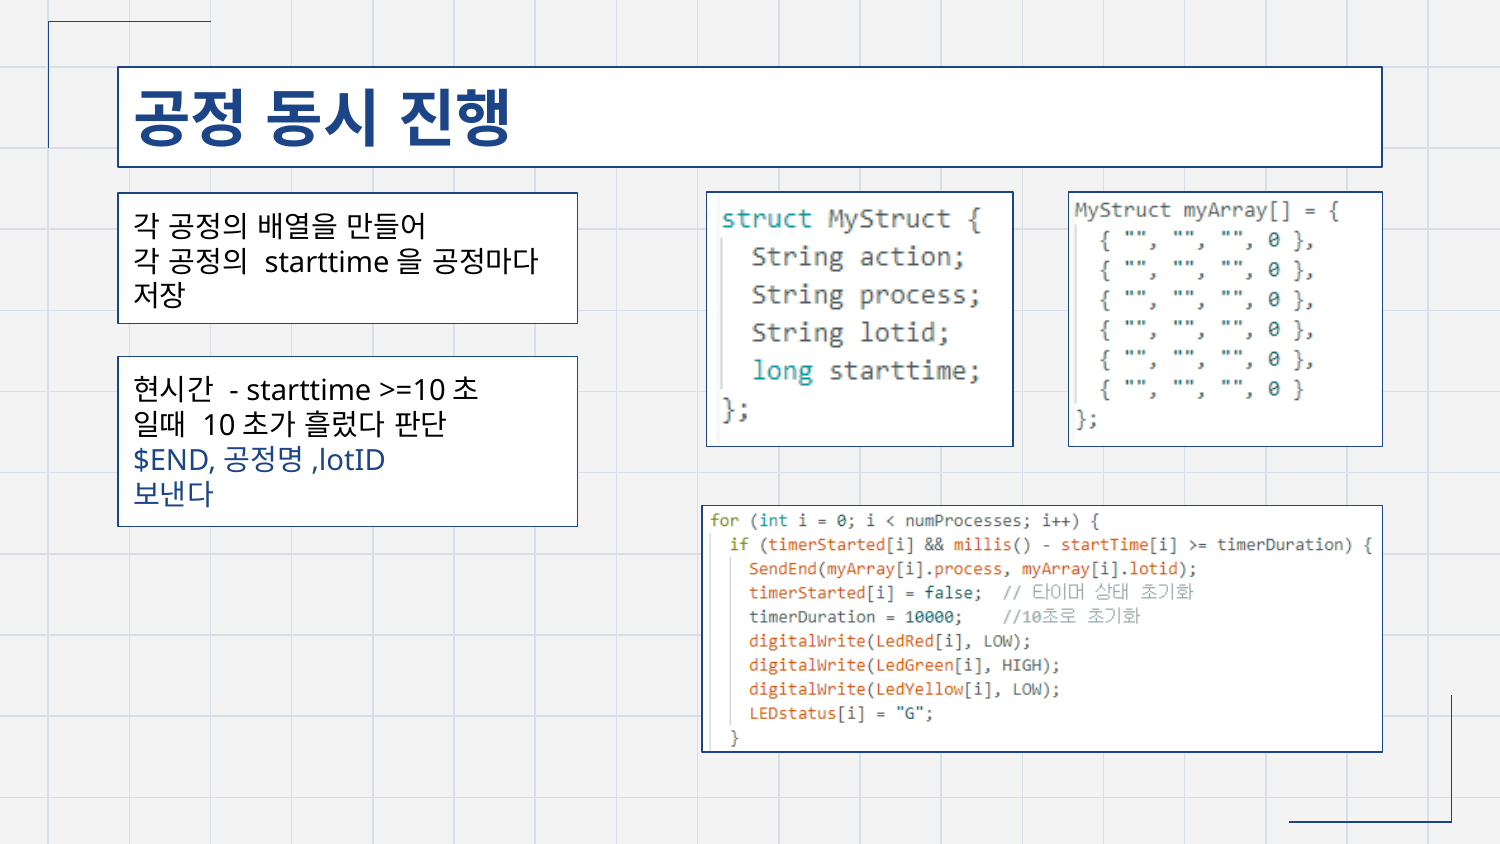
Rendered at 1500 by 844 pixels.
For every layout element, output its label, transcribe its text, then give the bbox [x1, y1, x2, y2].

picture [1069, 192, 1383, 447]
picture [702, 505, 1383, 752]
picture [706, 192, 1013, 447]
title 공정 동시 진행 [117, 66, 1383, 168]
text_box 각 공정의 배열을 만들어 각 공정의 starttime을 공정마다 저장 [118, 192, 578, 324]
text_box 현시간 - starttime >=10초 일때 10초가 흘렀다 판단 $END,공정명,lotID 보낸다 [118, 356, 578, 527]
